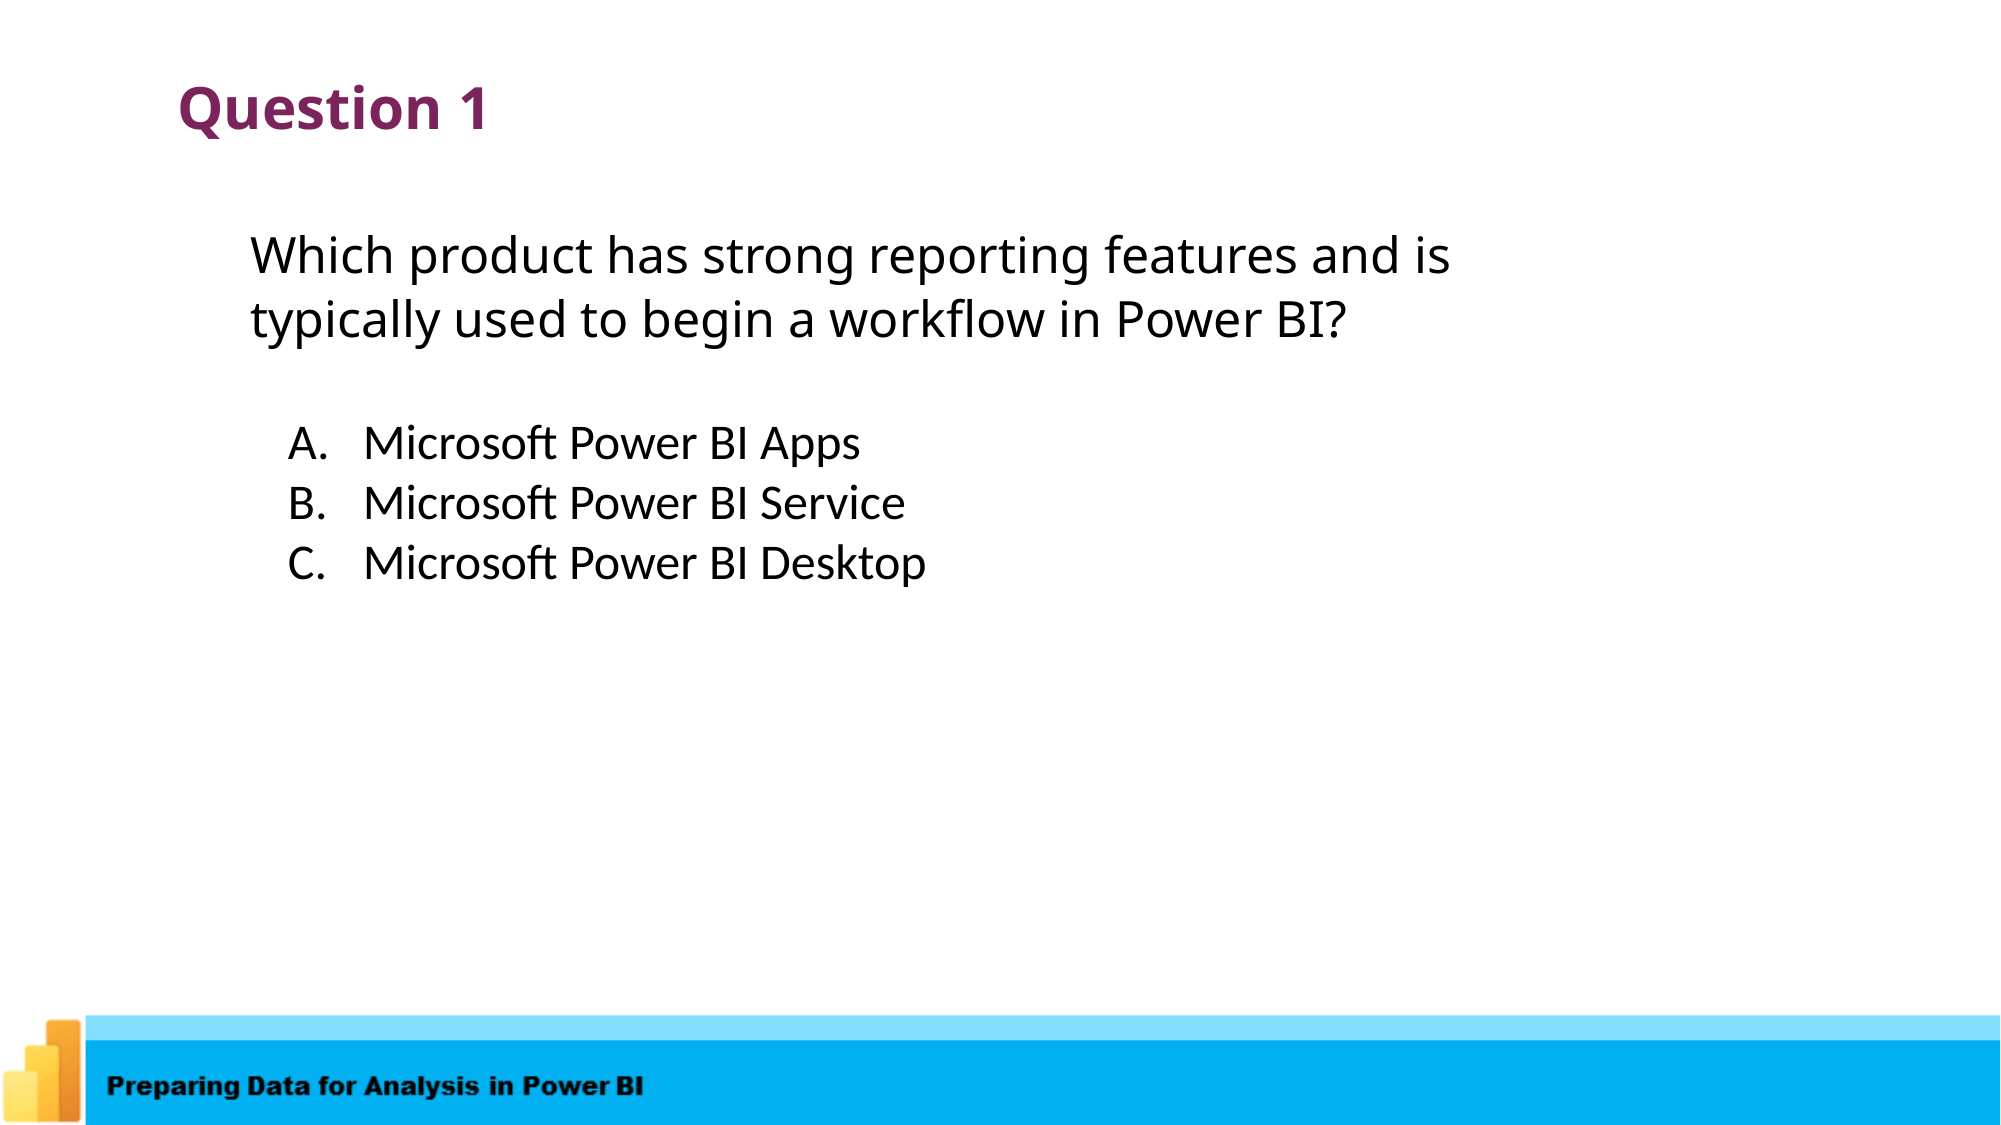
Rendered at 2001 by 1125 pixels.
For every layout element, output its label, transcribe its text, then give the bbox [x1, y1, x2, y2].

picture [251, 1078, 258, 1094]
text_box Which product has strong reporting features and is typically used to begin a workflow in Power BI? Microsoft Power BI Apps Microsoft Power BI Service Microsoft Power BI Desktop [198, 211, 1646, 597]
text_box Question 1 [163, 58, 1163, 149]
picture [117, 1078, 122, 1086]
picture [0, 0, 2001, 1125]
picture [619, 1078, 628, 1094]
picture [533, 1078, 538, 1086]
picture [321, 1078, 325, 1093]
picture [431, 1089, 436, 1097]
picture [110, 1078, 114, 1093]
picture [370, 1078, 376, 1086]
picture [286, 1079, 291, 1094]
